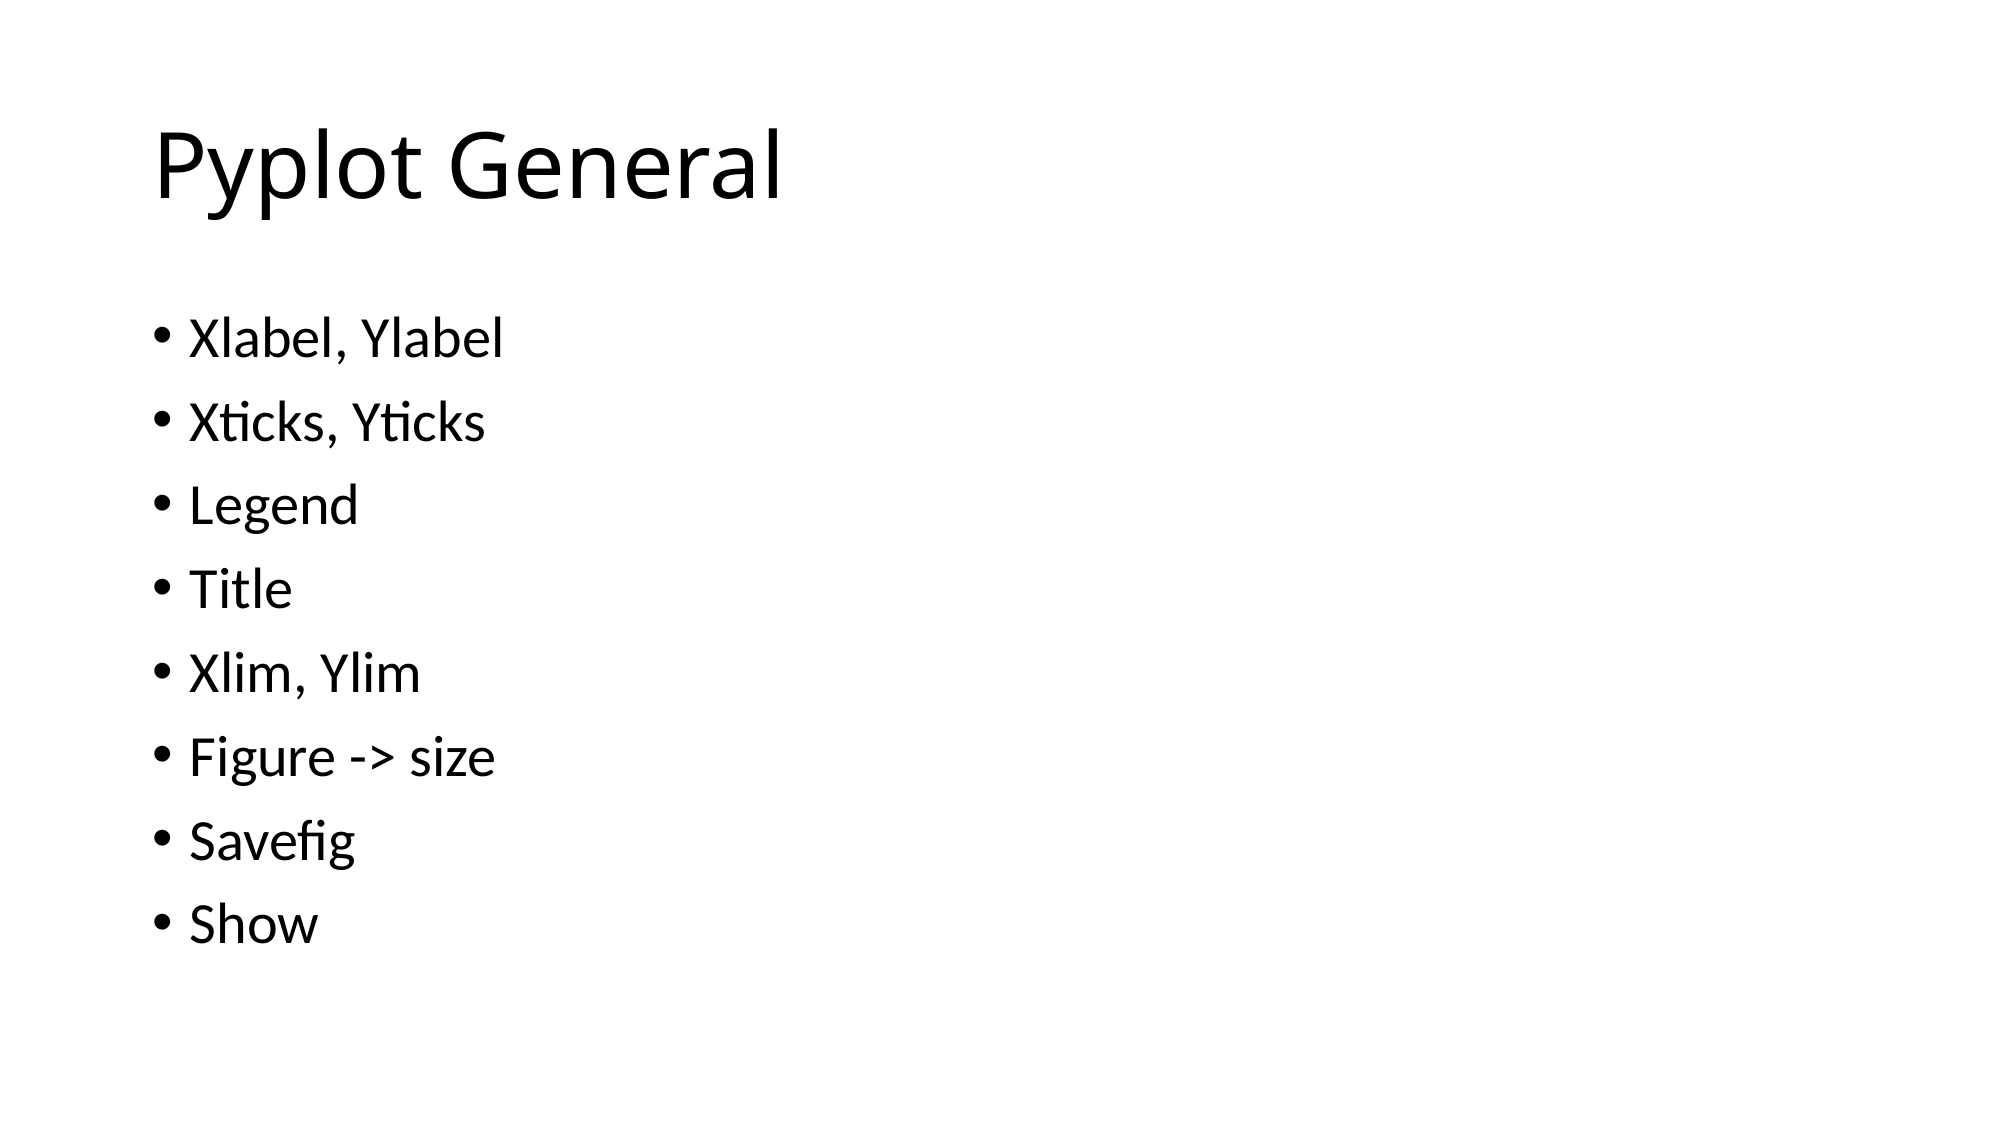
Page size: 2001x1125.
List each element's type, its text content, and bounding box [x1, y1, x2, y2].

list Xlabel, Ylabel Xticks, Yticks Legend Title Xlim, Ylim Figure -> size Savefig Show [137, 299, 1863, 1014]
title Pyplot General [137, 59, 1863, 278]
